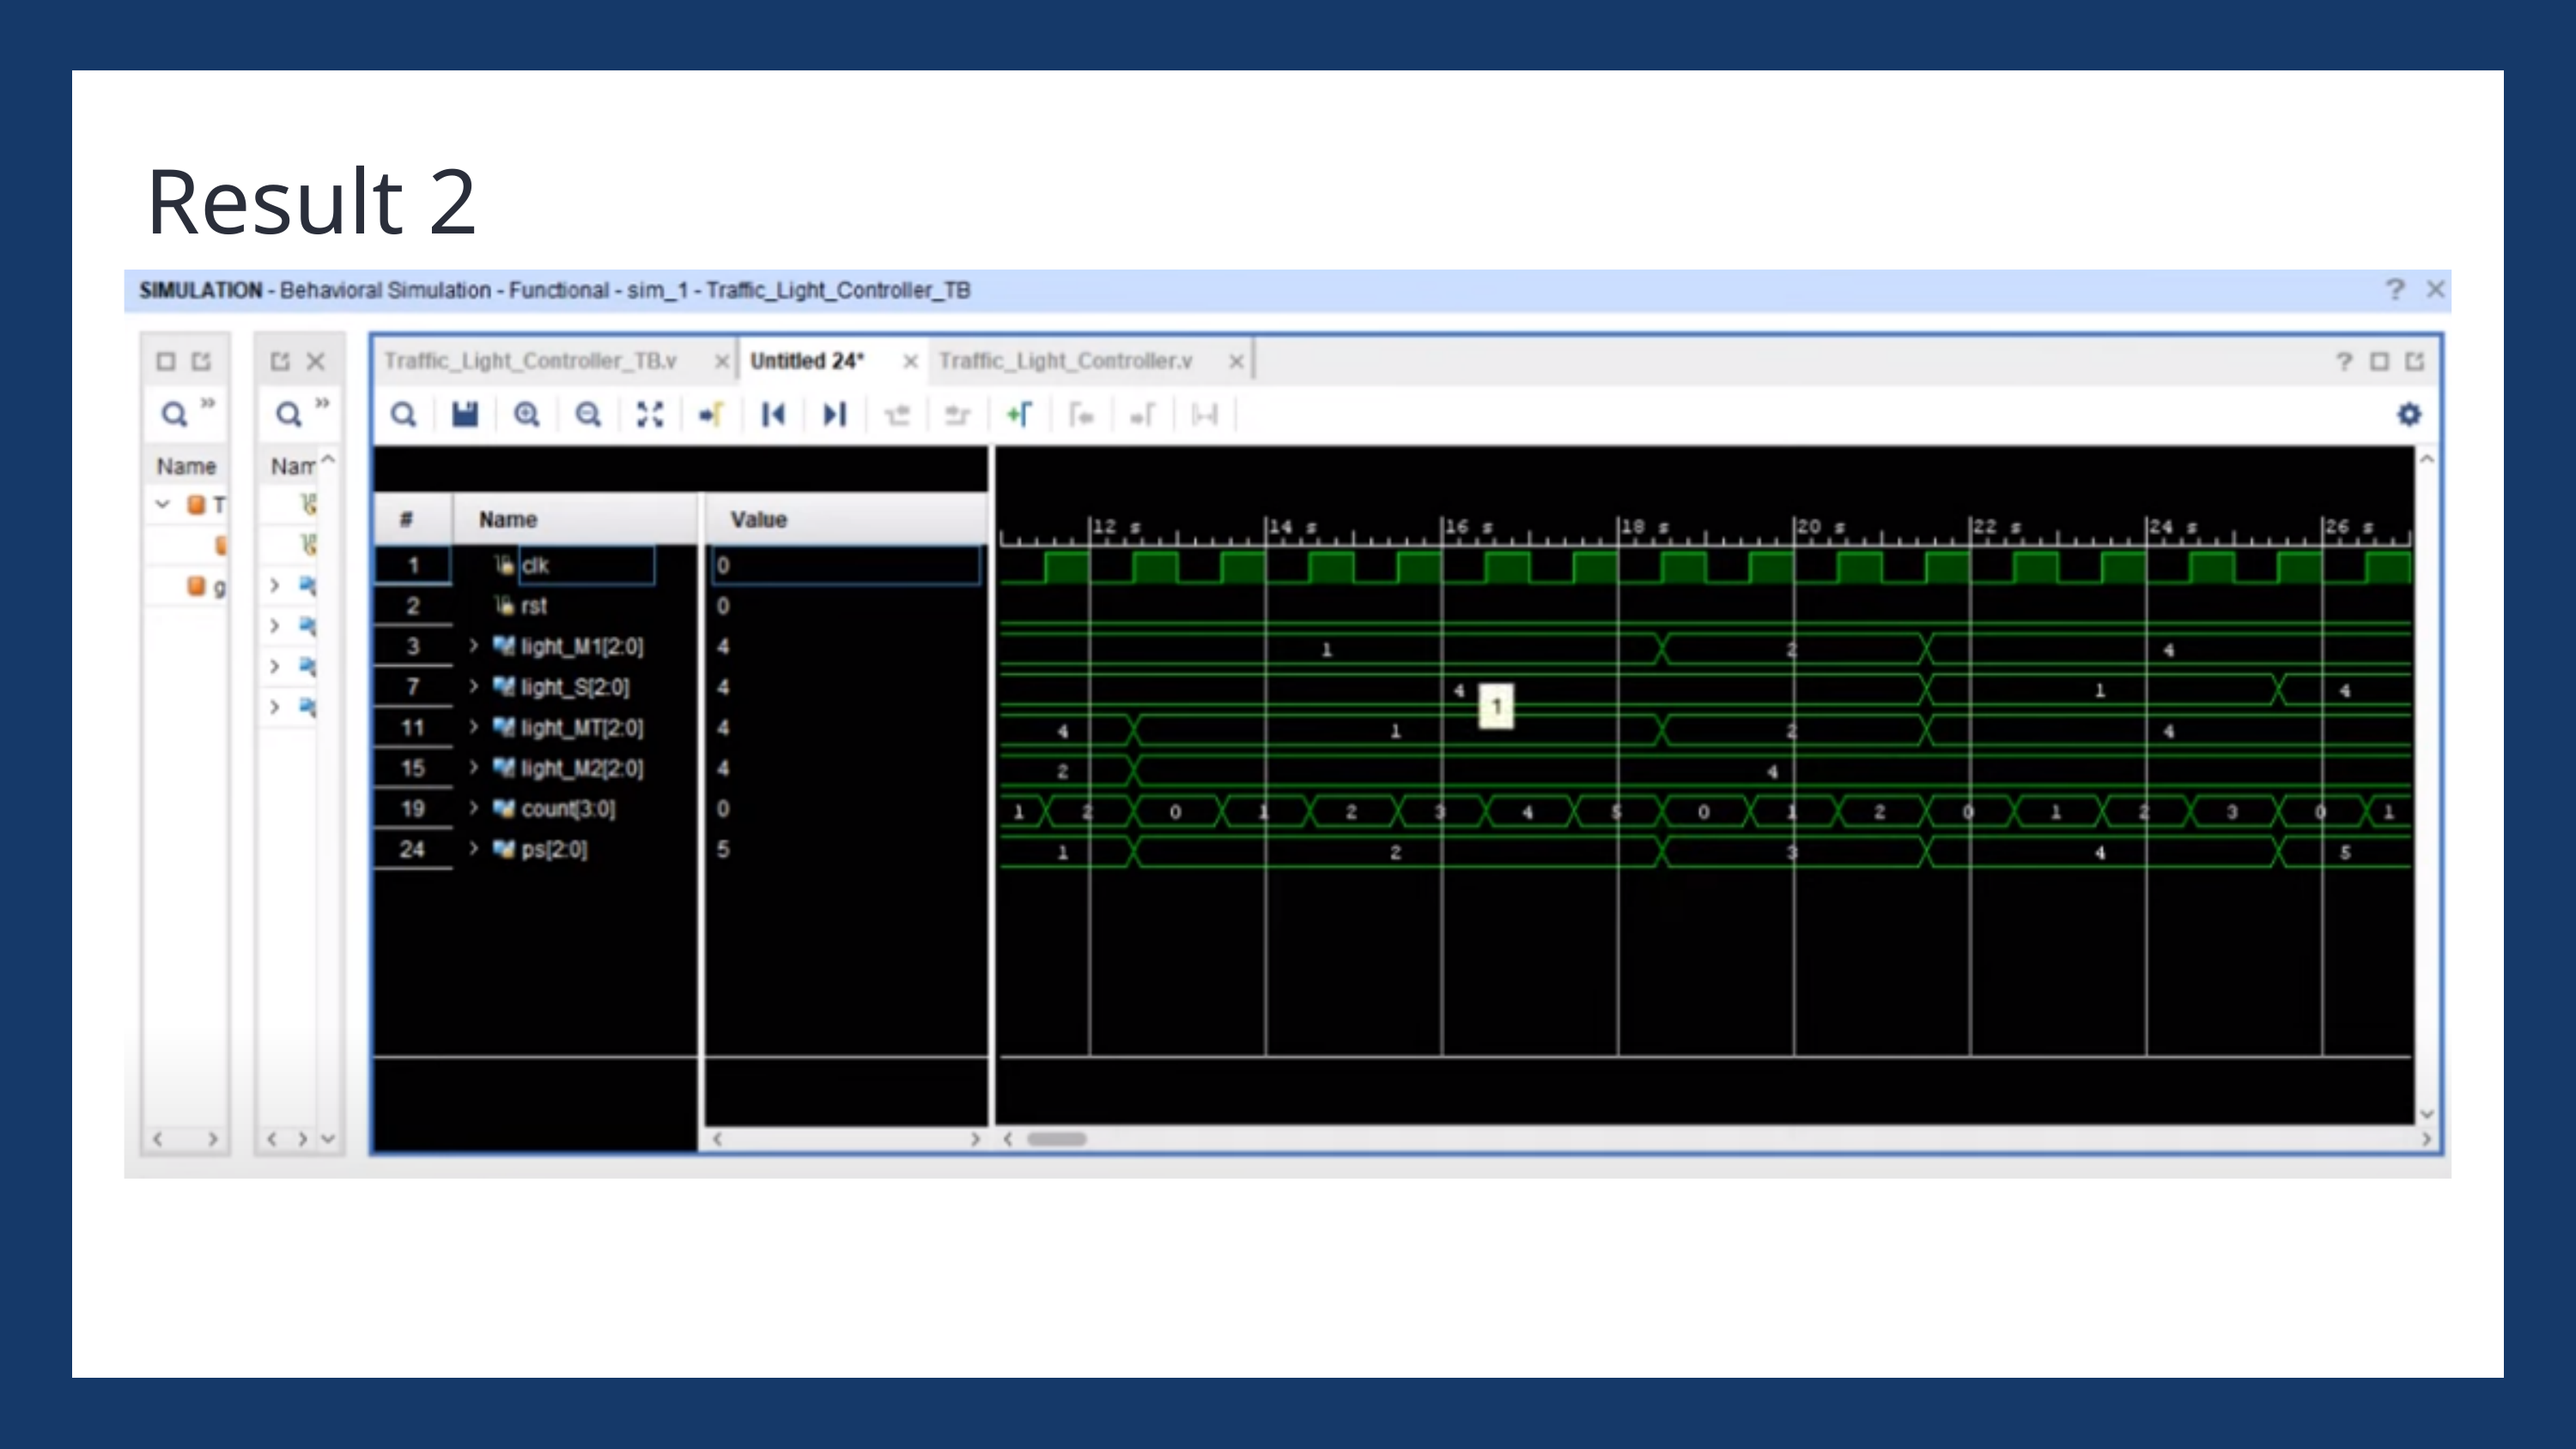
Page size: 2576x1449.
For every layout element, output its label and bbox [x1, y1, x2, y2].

text_box [72, 70, 2504, 1379]
